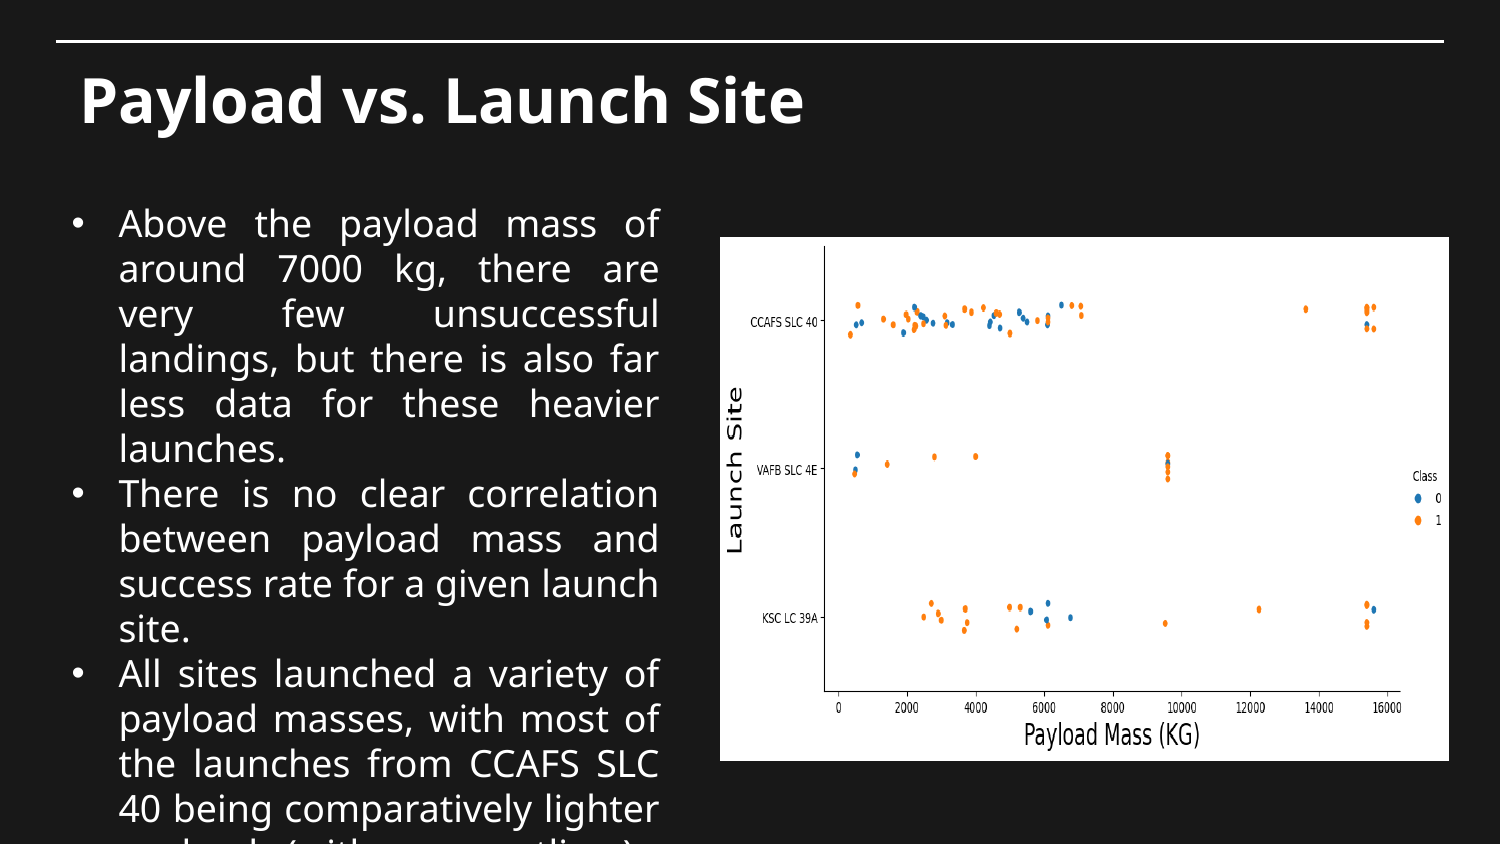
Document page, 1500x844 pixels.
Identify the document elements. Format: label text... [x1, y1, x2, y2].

picture [719, 237, 1449, 761]
title Payload vs. Launch Site [56, 38, 828, 158]
text_box Above the payload mass of around 7000 kg, there are very few unsuccessful landings, but there is also far less data for these heavier launches. There is no clear correlation between payload mass and success rate for a given launch site. All sites launched a variety of payload masses, with most of the launches from CCAFS SLC 40 being comparatively lighter payloads (with some outliers). [56, 192, 675, 844]
